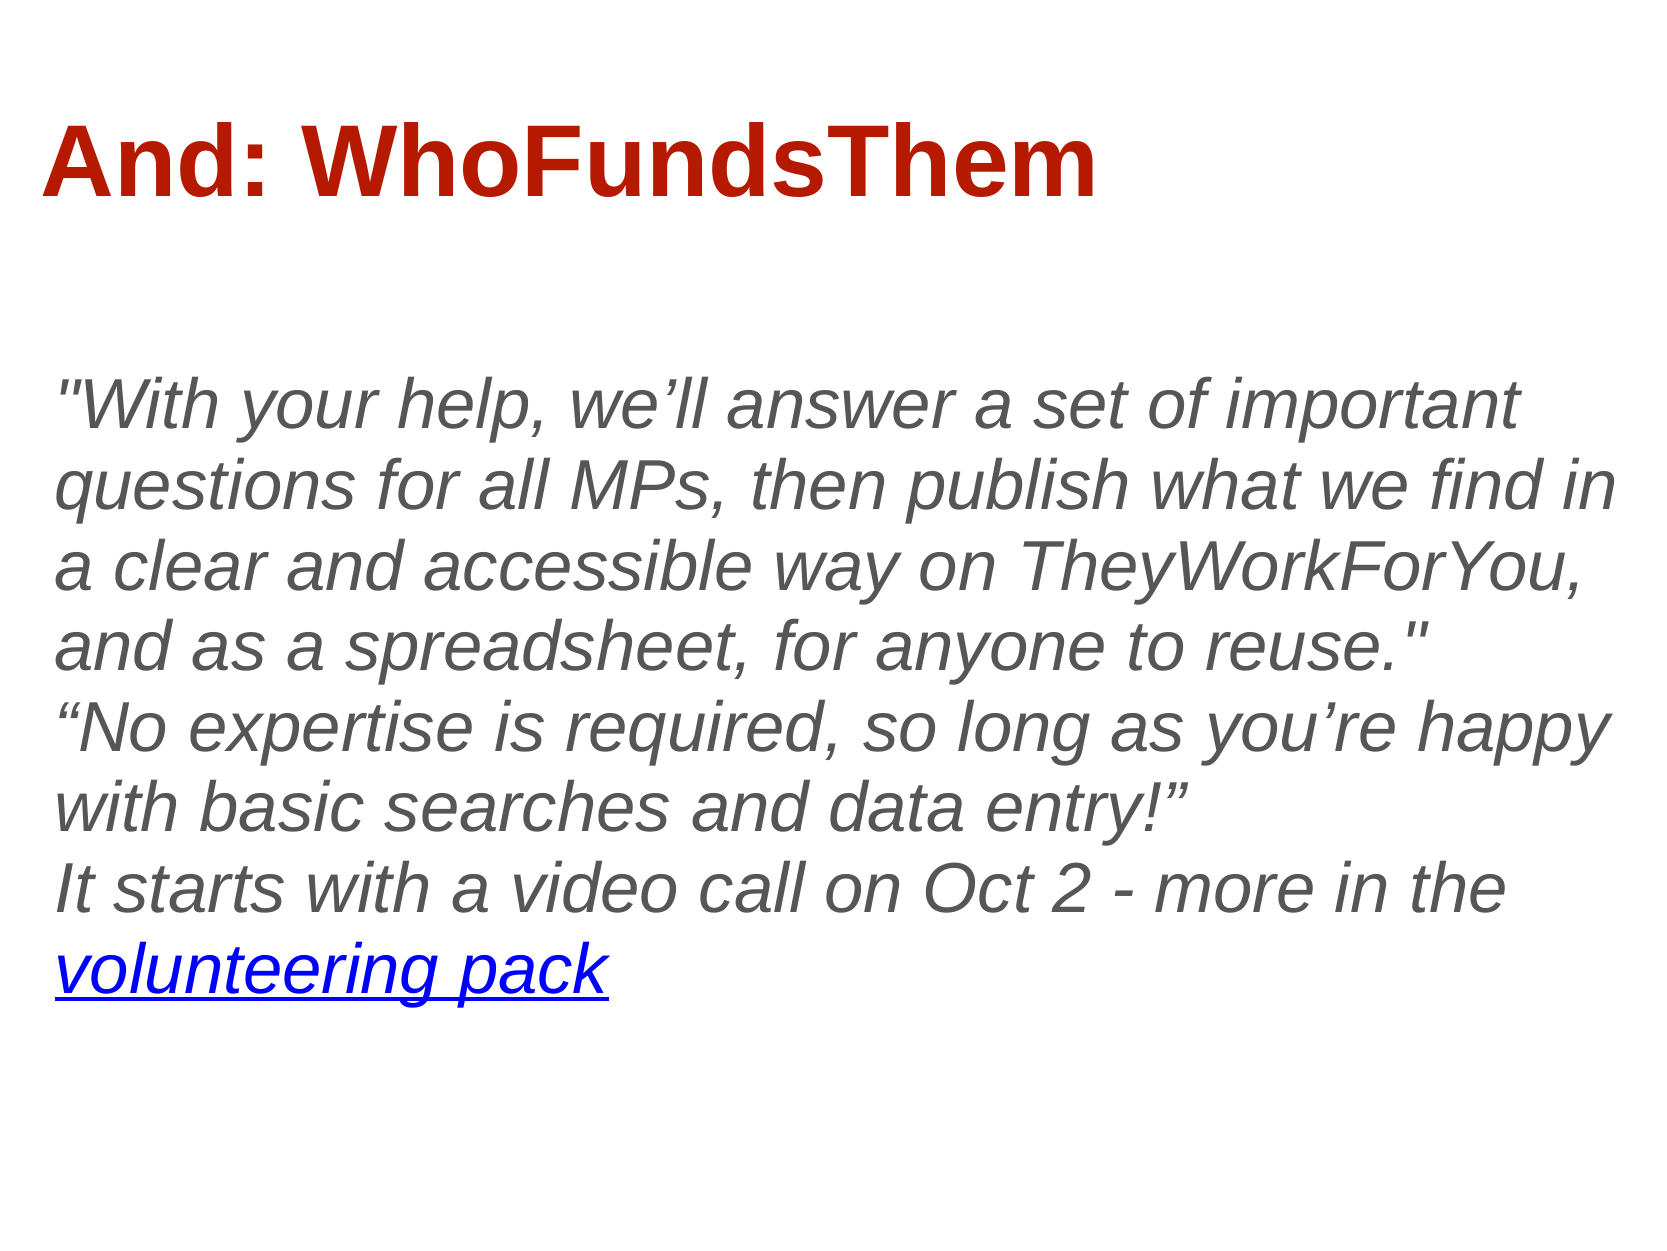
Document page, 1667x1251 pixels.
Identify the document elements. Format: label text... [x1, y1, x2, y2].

text_box "With your help, we’ll answer a set of important questions for all MPs, then publish what we find in a clear and accessible way on TheyWorkForYou, and as a spreadsheet, for anyone to reuse." “No expertise is required, so long as you’re happy with basic searches and data entry!” It starts with a video call on Oct 2 - more in the volunteering pack [54, 364, 1632, 1250]
text_box And: WhoFundsThem [40, 102, 1637, 217]
